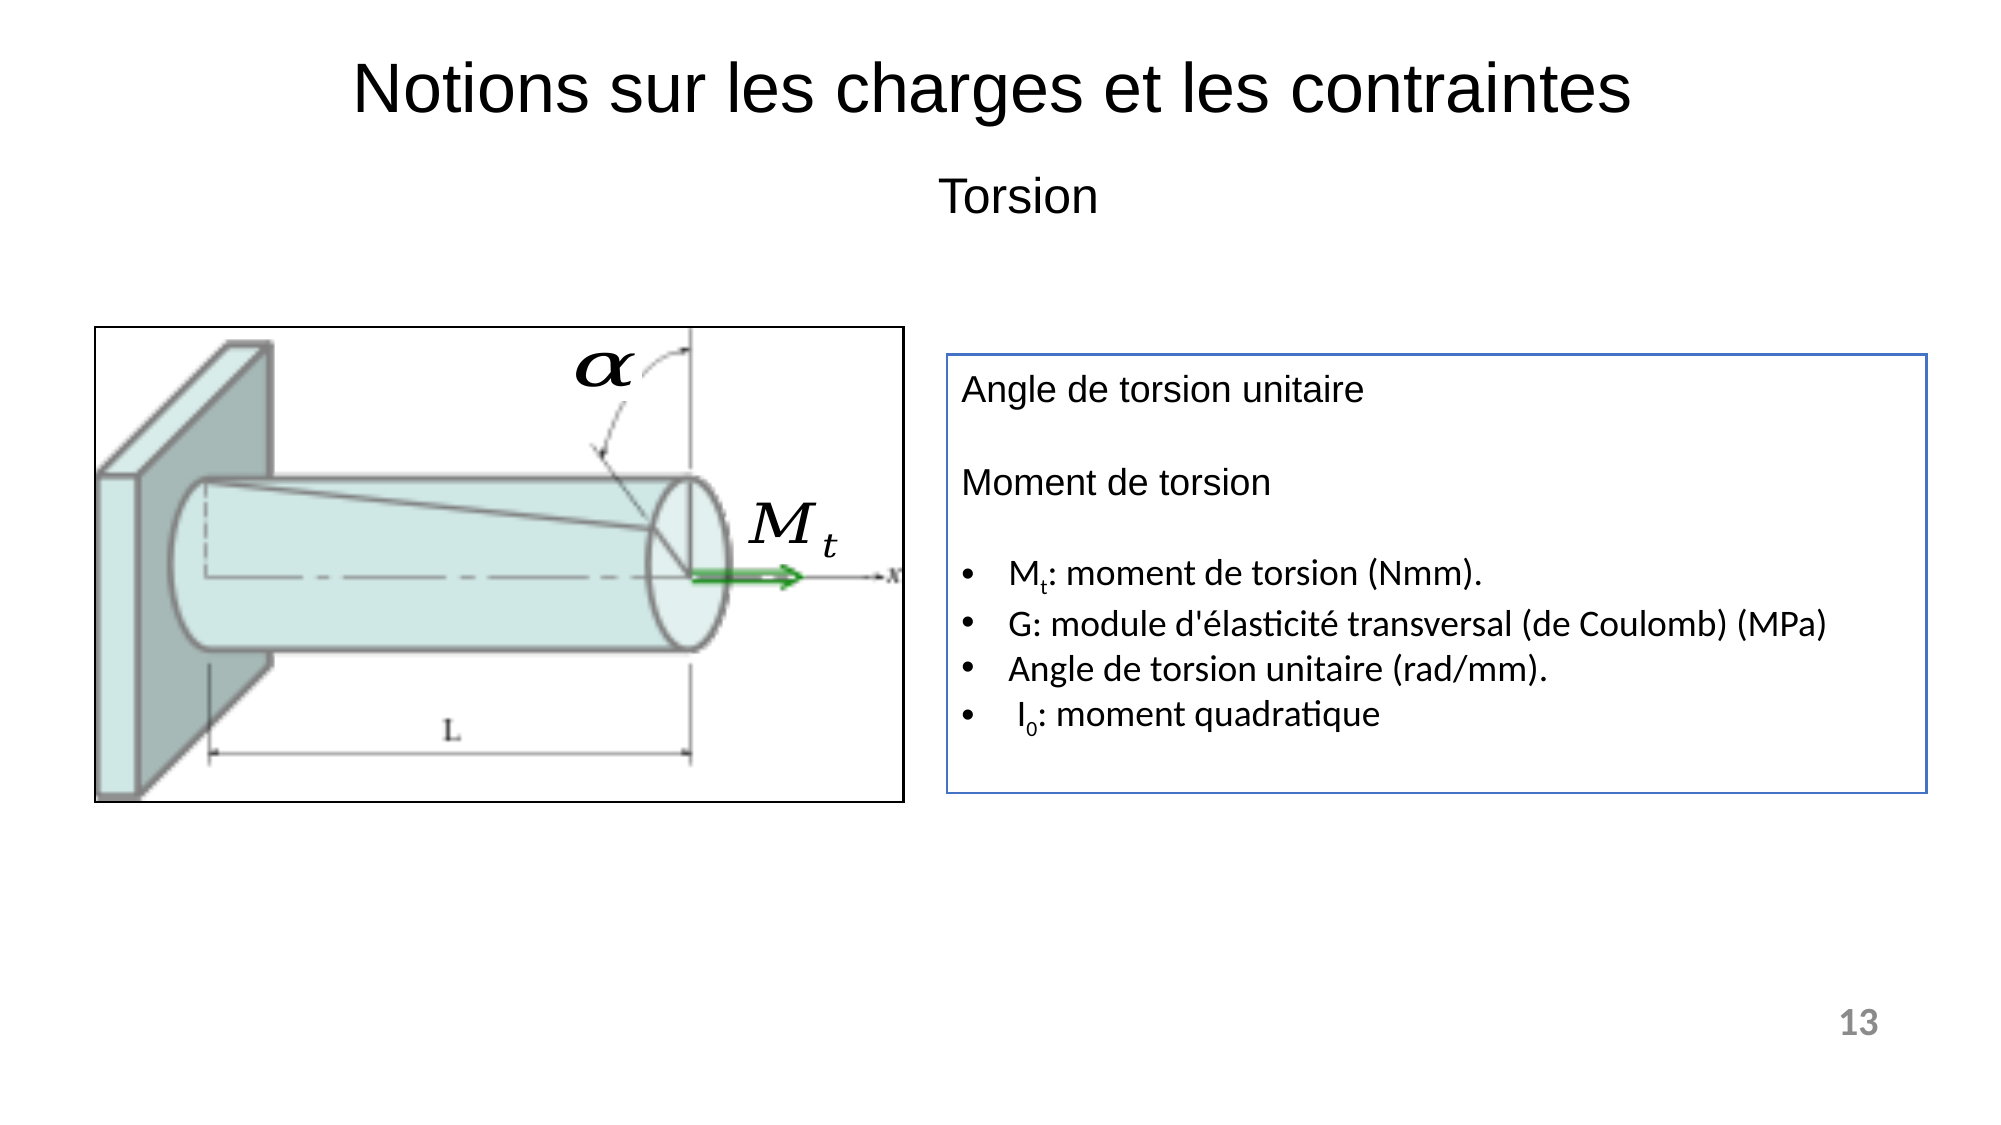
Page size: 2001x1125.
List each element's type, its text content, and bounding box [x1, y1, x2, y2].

title Torsion [736, 150, 1300, 245]
text_box Notions sur les charges et les contraintes [327, 55, 1660, 124]
slide_number 13 [1488, 989, 1894, 1050]
picture [95, 328, 903, 801]
